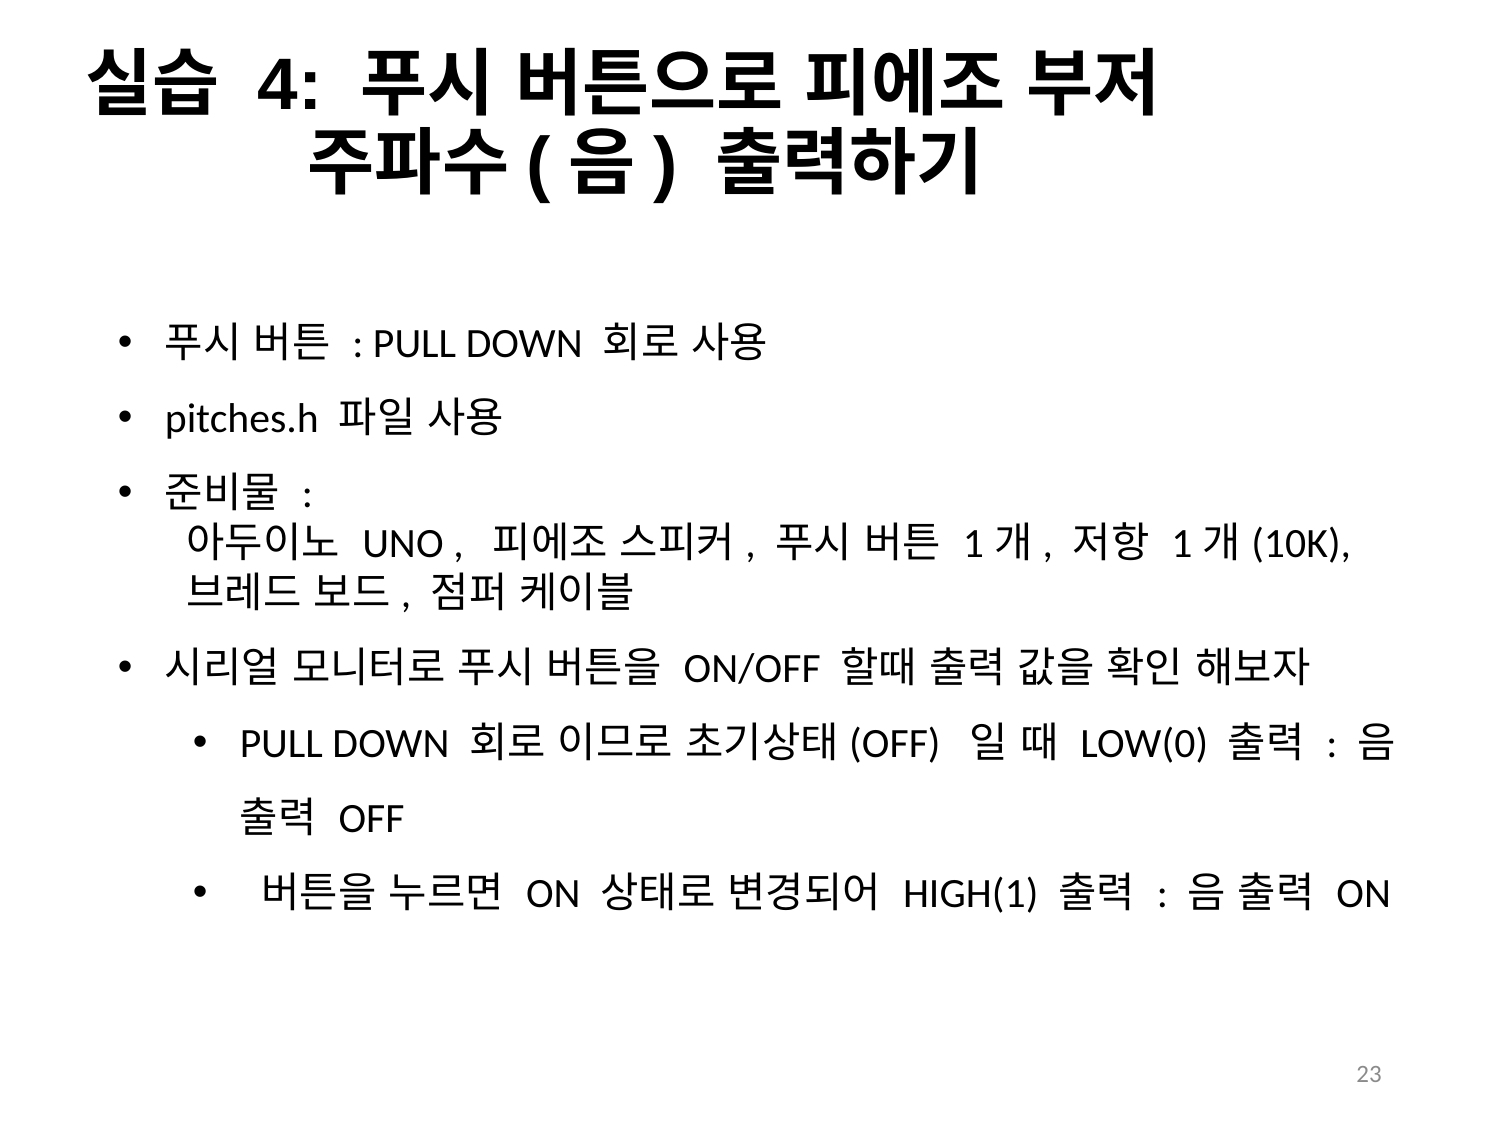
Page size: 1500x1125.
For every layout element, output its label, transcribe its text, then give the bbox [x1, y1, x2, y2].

text_box 푸시 버튼 : PULL DOWN 회로 사용 pitches.h 파일 사용 준비물 : 아두이노 UNO , 피에조 스피커, 푸시 버튼 1개, 저항 1개(10K), 브레드 보드, 점퍼 케이블 시리얼 모니터로 푸시 버튼을 ON/OFF 할때 출력 값을 확인 해보자 PULL DOWN 회로 이므로 초기상태(OFF) 일 때 LOW(0) 출력 : 음 출력 OFF 버튼을 누르면 ON 상태로 변경되어 HIGH(1) 출력 : 음 출력 ON [103, 283, 1421, 974]
text_box 실습 4: 푸시 버튼으로 피에조 부저 주파수(음) 출력하기 [70, 39, 1407, 195]
slide_number 23 [1059, 1042, 1397, 1103]
